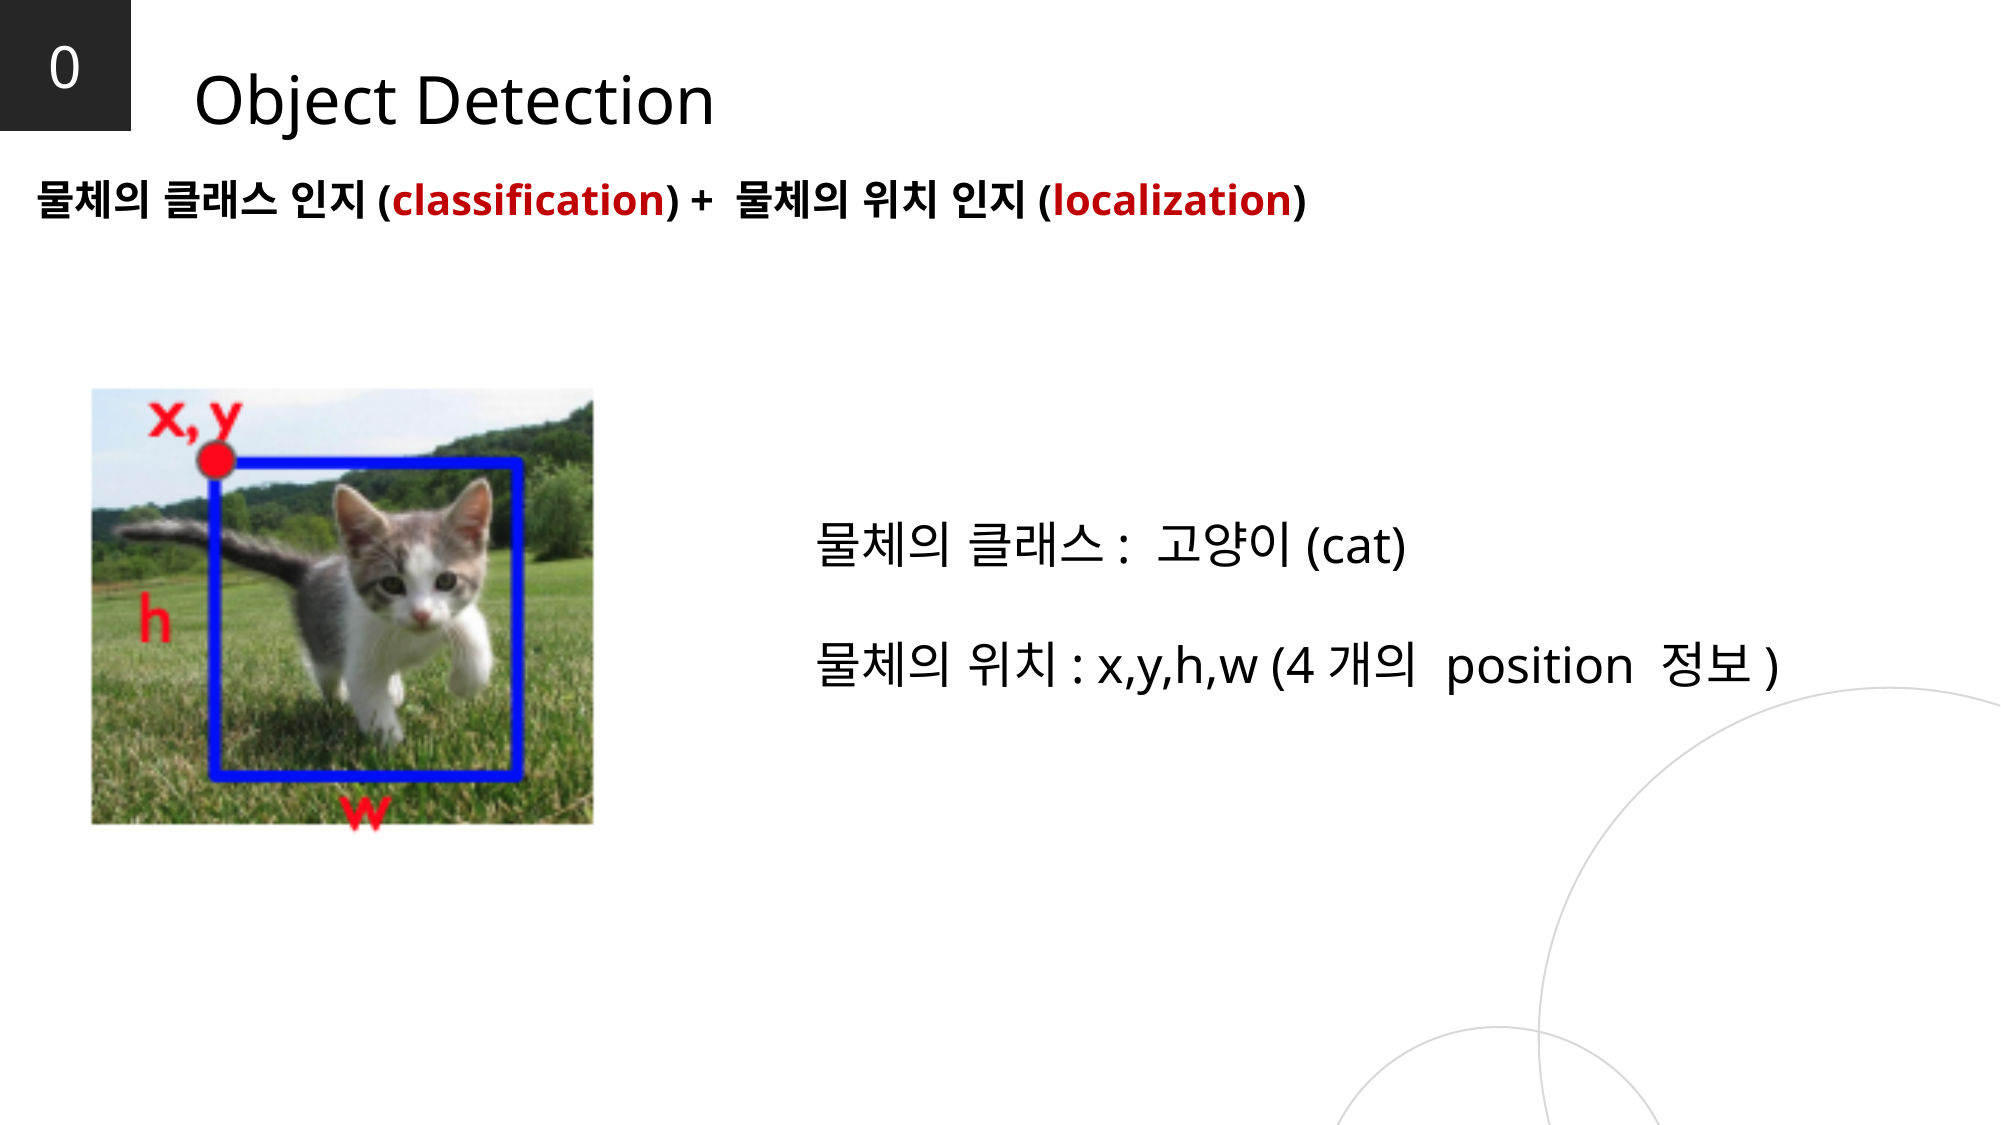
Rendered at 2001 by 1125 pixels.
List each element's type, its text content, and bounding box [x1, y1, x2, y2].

picture [60, 339, 615, 870]
text_box 물체의 클래스: 고양이(cat) 물체의 위치: x,y,h,w (4개의 position 정보) [800, 506, 1795, 701]
text_box 0 [0, 0, 132, 132]
text_box Object Detection [178, 50, 751, 146]
text_box 물체의 클래스 인지(classification) + 물체의 위치 인지(localization) [21, 166, 1960, 232]
